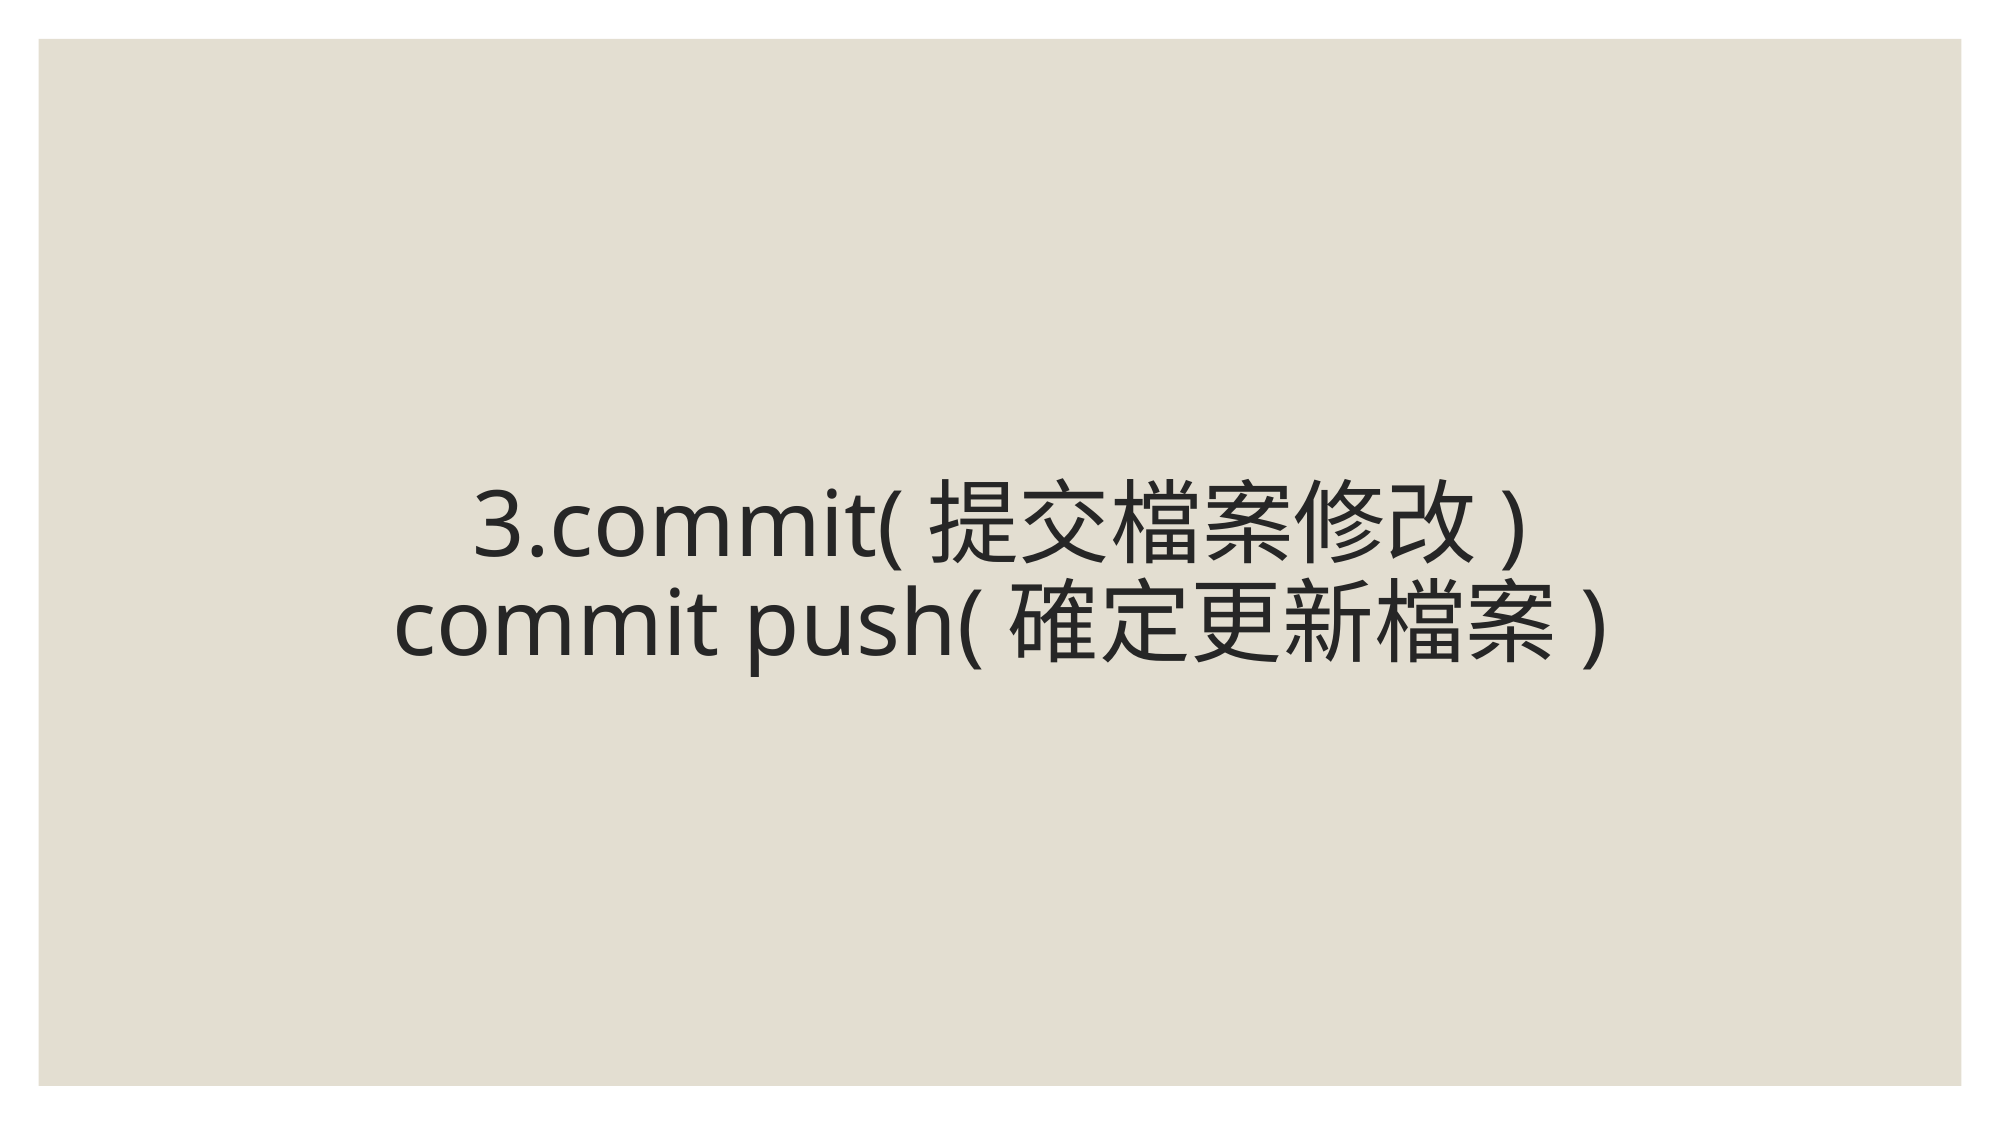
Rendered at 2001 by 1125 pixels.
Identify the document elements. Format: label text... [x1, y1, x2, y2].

text_box 3.commit(提交檔案修改) commit push(確定更新檔案) [174, 463, 1825, 689]
